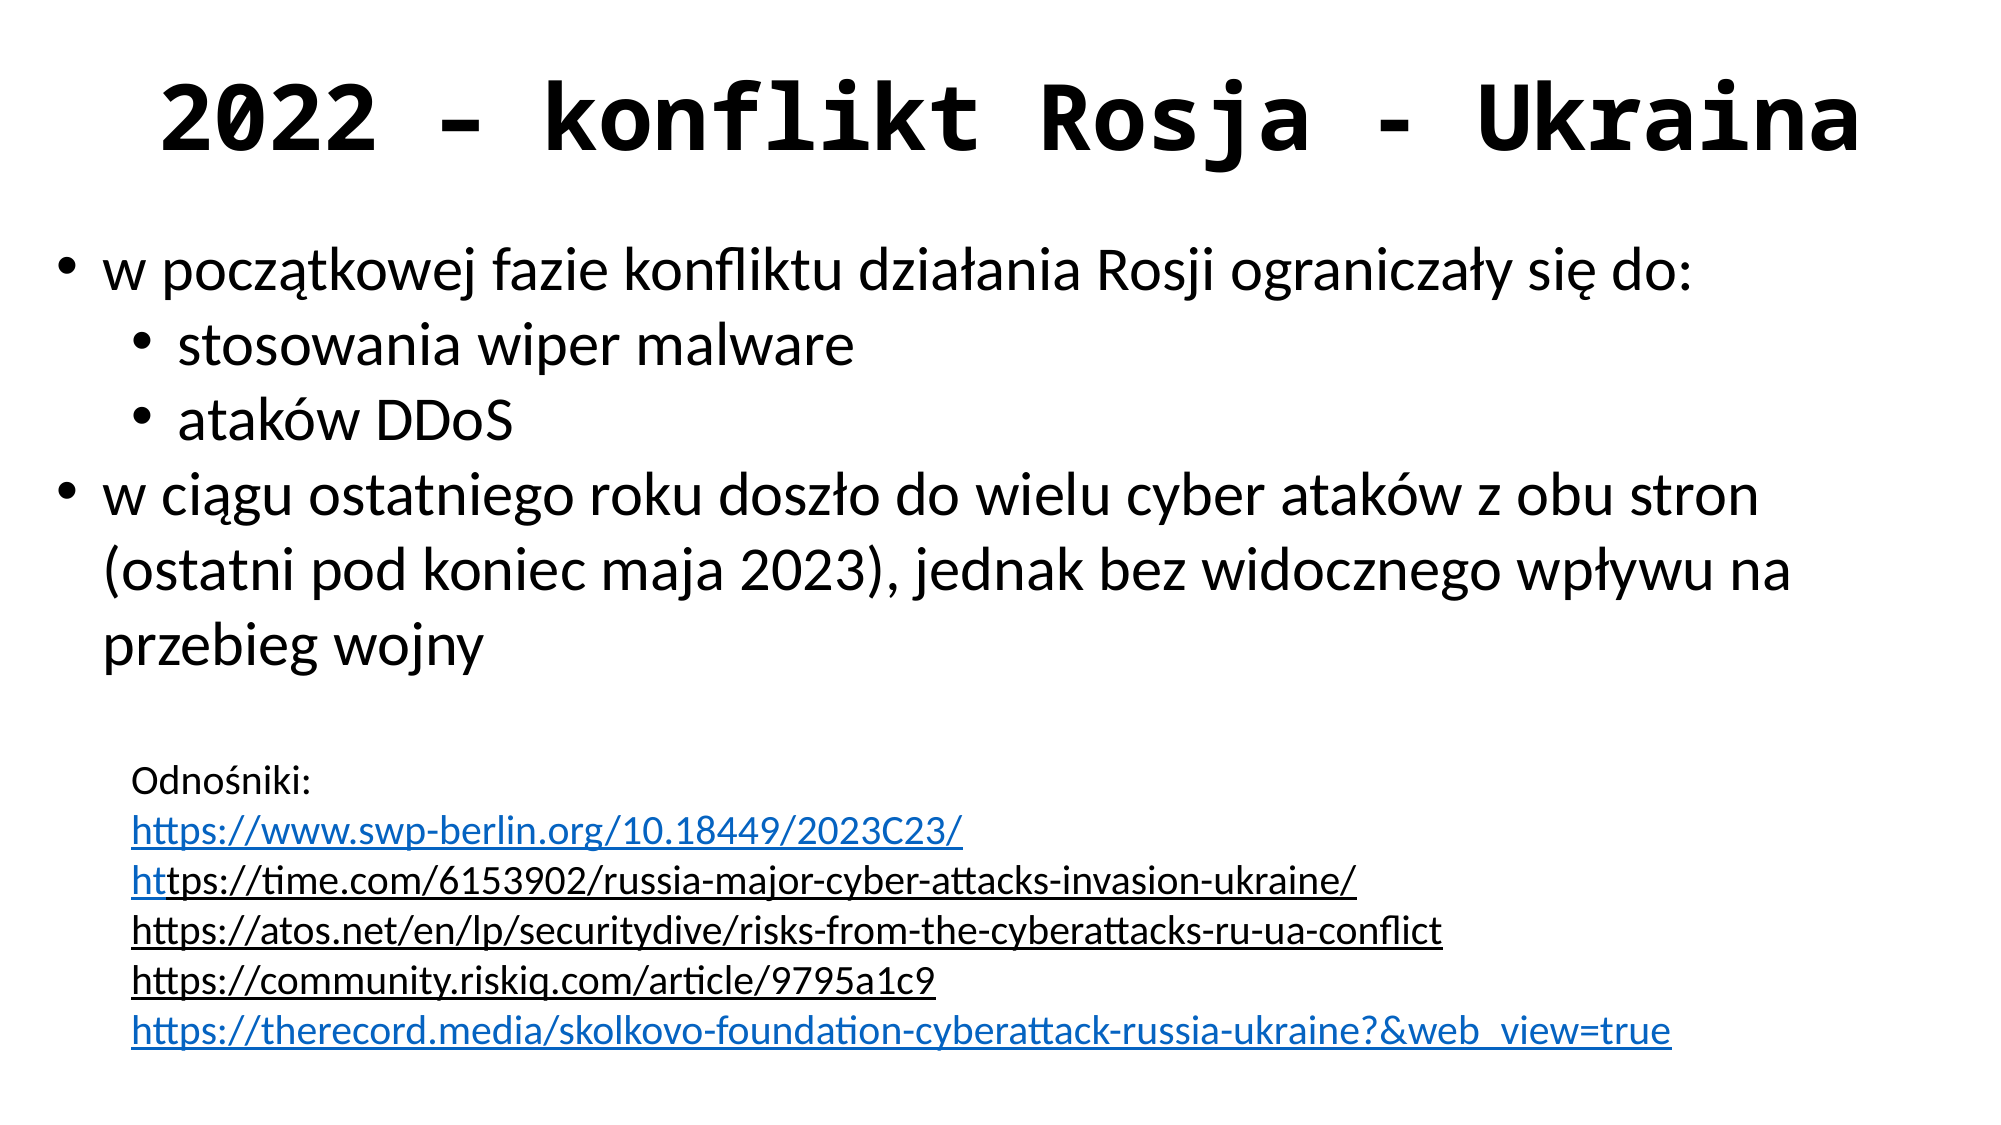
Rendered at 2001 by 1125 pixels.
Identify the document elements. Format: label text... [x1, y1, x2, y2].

text_box w początkowej fazie konfliktu działania Rosji ograniczały się do: stosowania wiper malware ataków DDoS w ciągu ostatniego roku doszło do wielu cyber ataków z obu stron (ostatni pod koniec maja 2023), jednak bez widocznego wpływu na przebieg wojny Odnośniki: https://www.swp-berlin.org/10.18449/2023C23/ https://time.com/6153902/russia-major-cyber-attacks-invasion-ukraine/ https://atos.net/en/lp/securitydive/risks-from-the-cyberattacks-ru-ua-conflict https://community.riskiq.com/article/9795a1c9 https://therecord.media/skolkovo-foundation-cyberattack-russia-ukraine?&web_view=true [41, 220, 1959, 1060]
title 2022 – konflikt Rosja - Ukraina [45, 21, 1977, 221]
